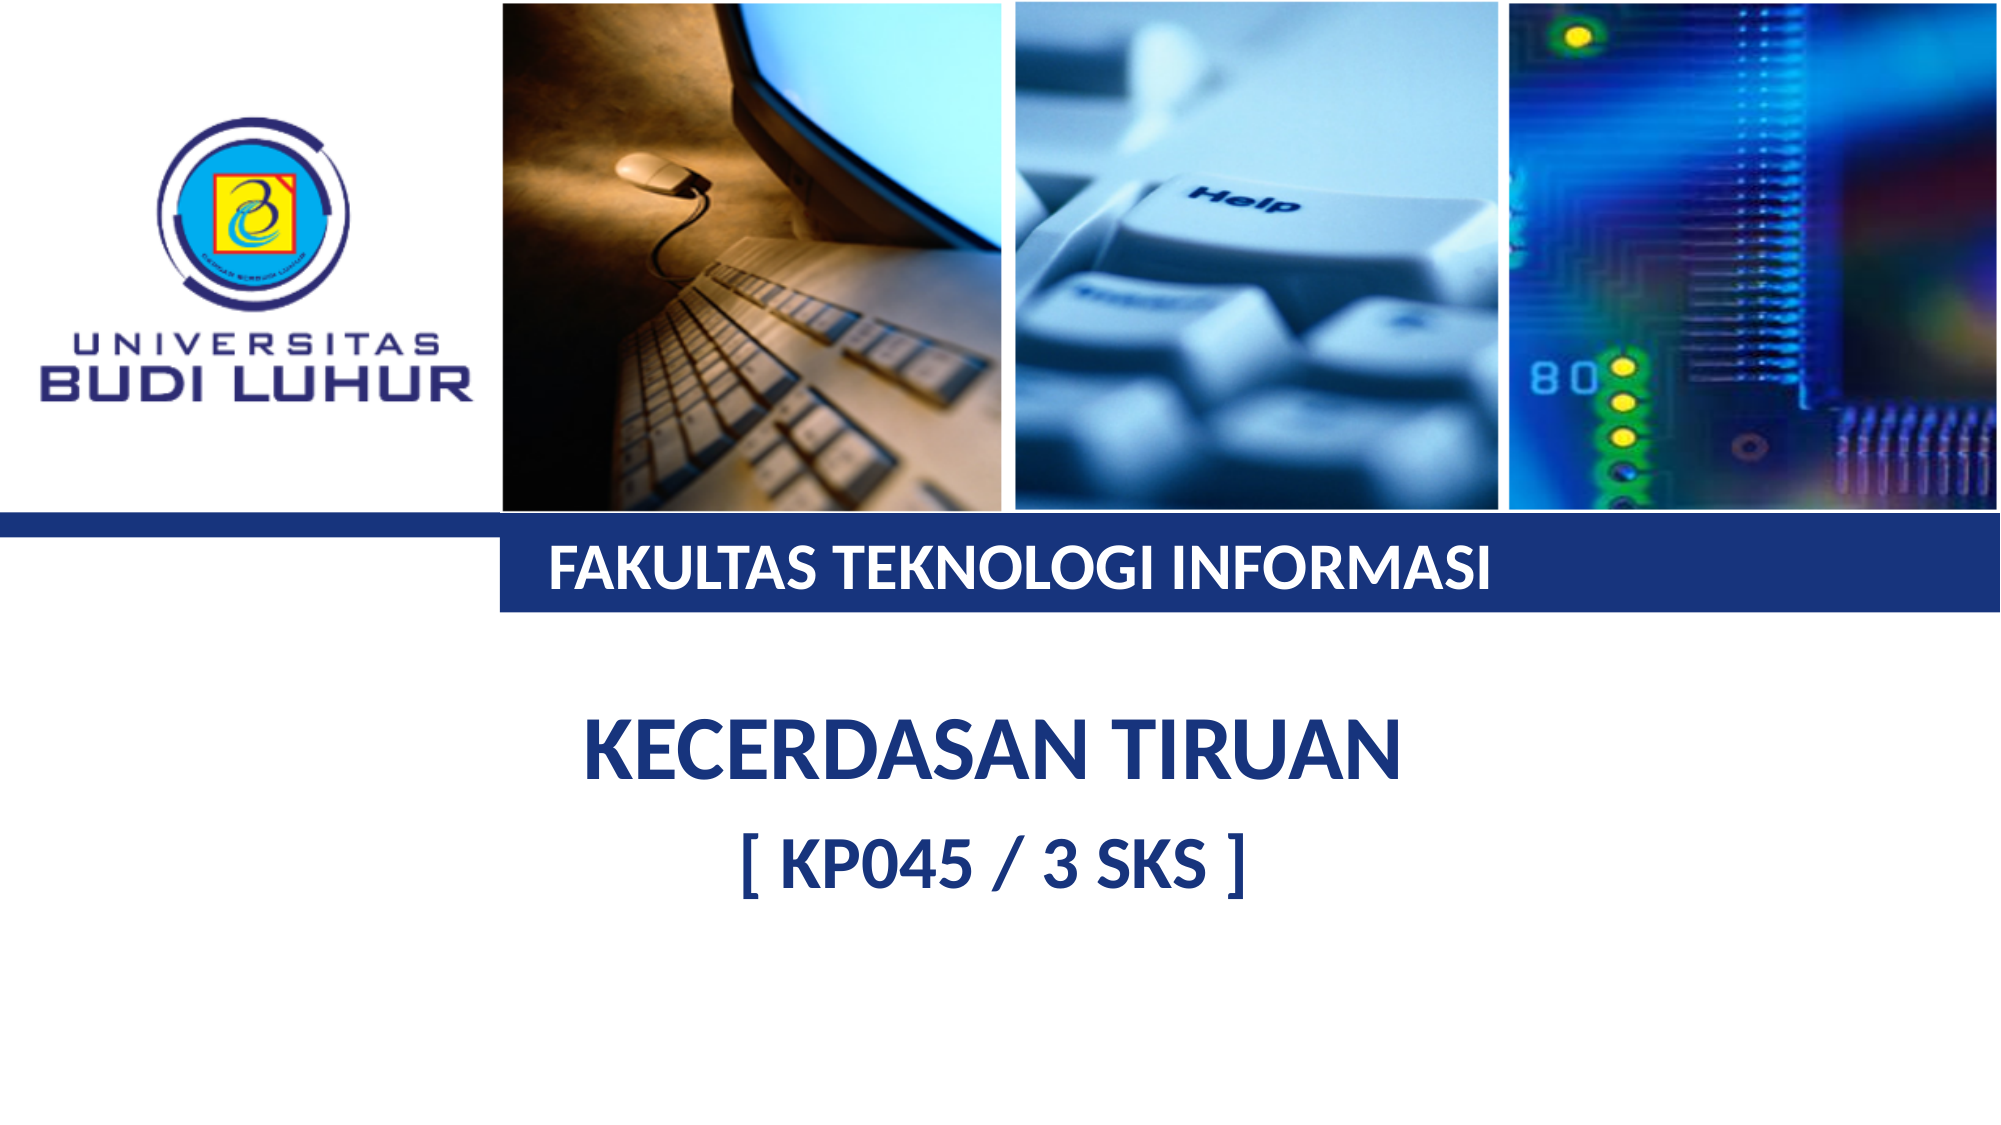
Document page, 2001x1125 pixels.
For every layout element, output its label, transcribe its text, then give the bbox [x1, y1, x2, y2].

picture [31, 113, 486, 413]
picture [1669, 478, 1673, 488]
picture [500, 0, 2000, 513]
title FAKULTAS TEKNOLOGI INFORMASI [533, 499, 1983, 626]
subtitle KECERDASAN TIRUAN [ KP045 / 3 SKS ] [90, 680, 1898, 929]
